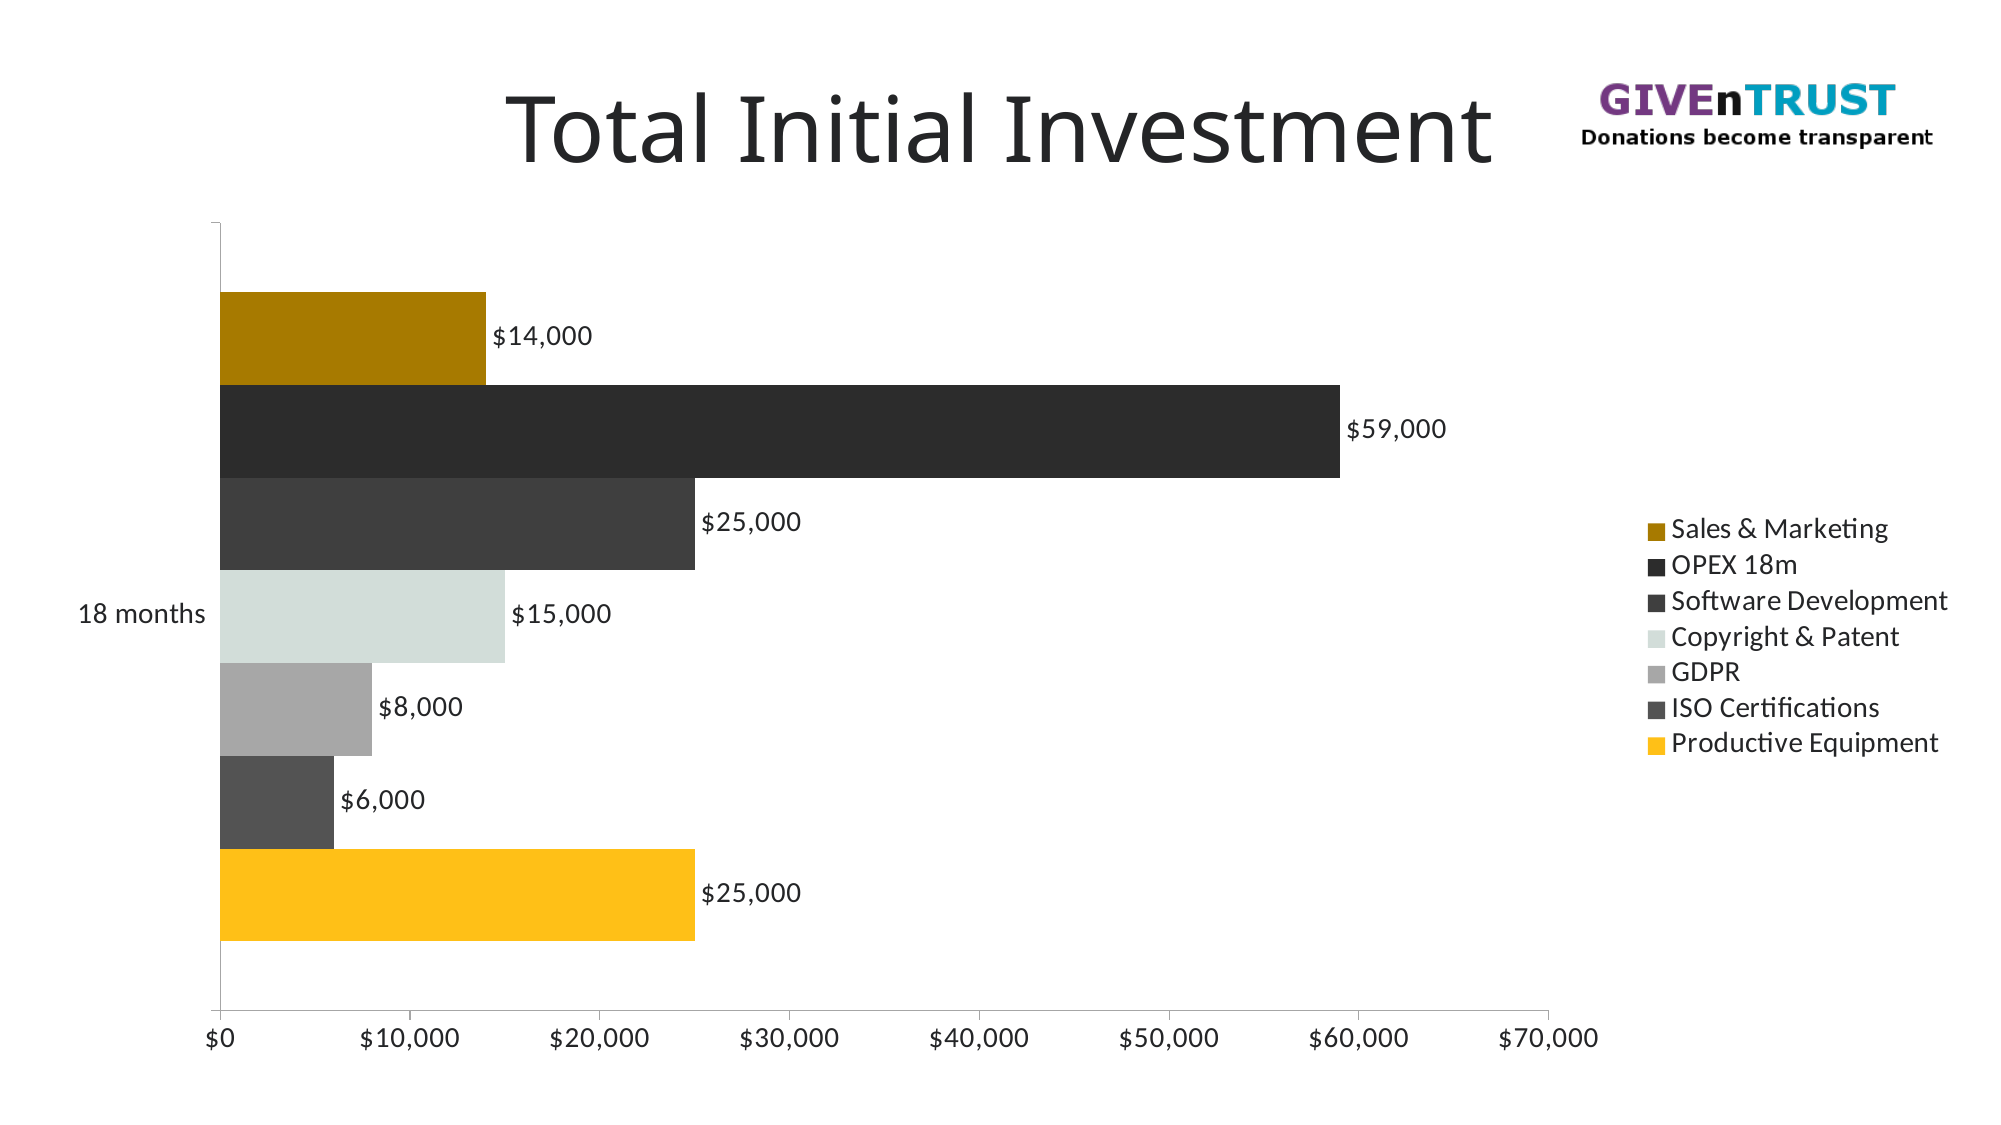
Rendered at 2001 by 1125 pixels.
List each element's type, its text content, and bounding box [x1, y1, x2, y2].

picture [1534, 45, 1971, 183]
title Total Initial Investment [137, 59, 1863, 205]
chart [38, 205, 1971, 1073]
